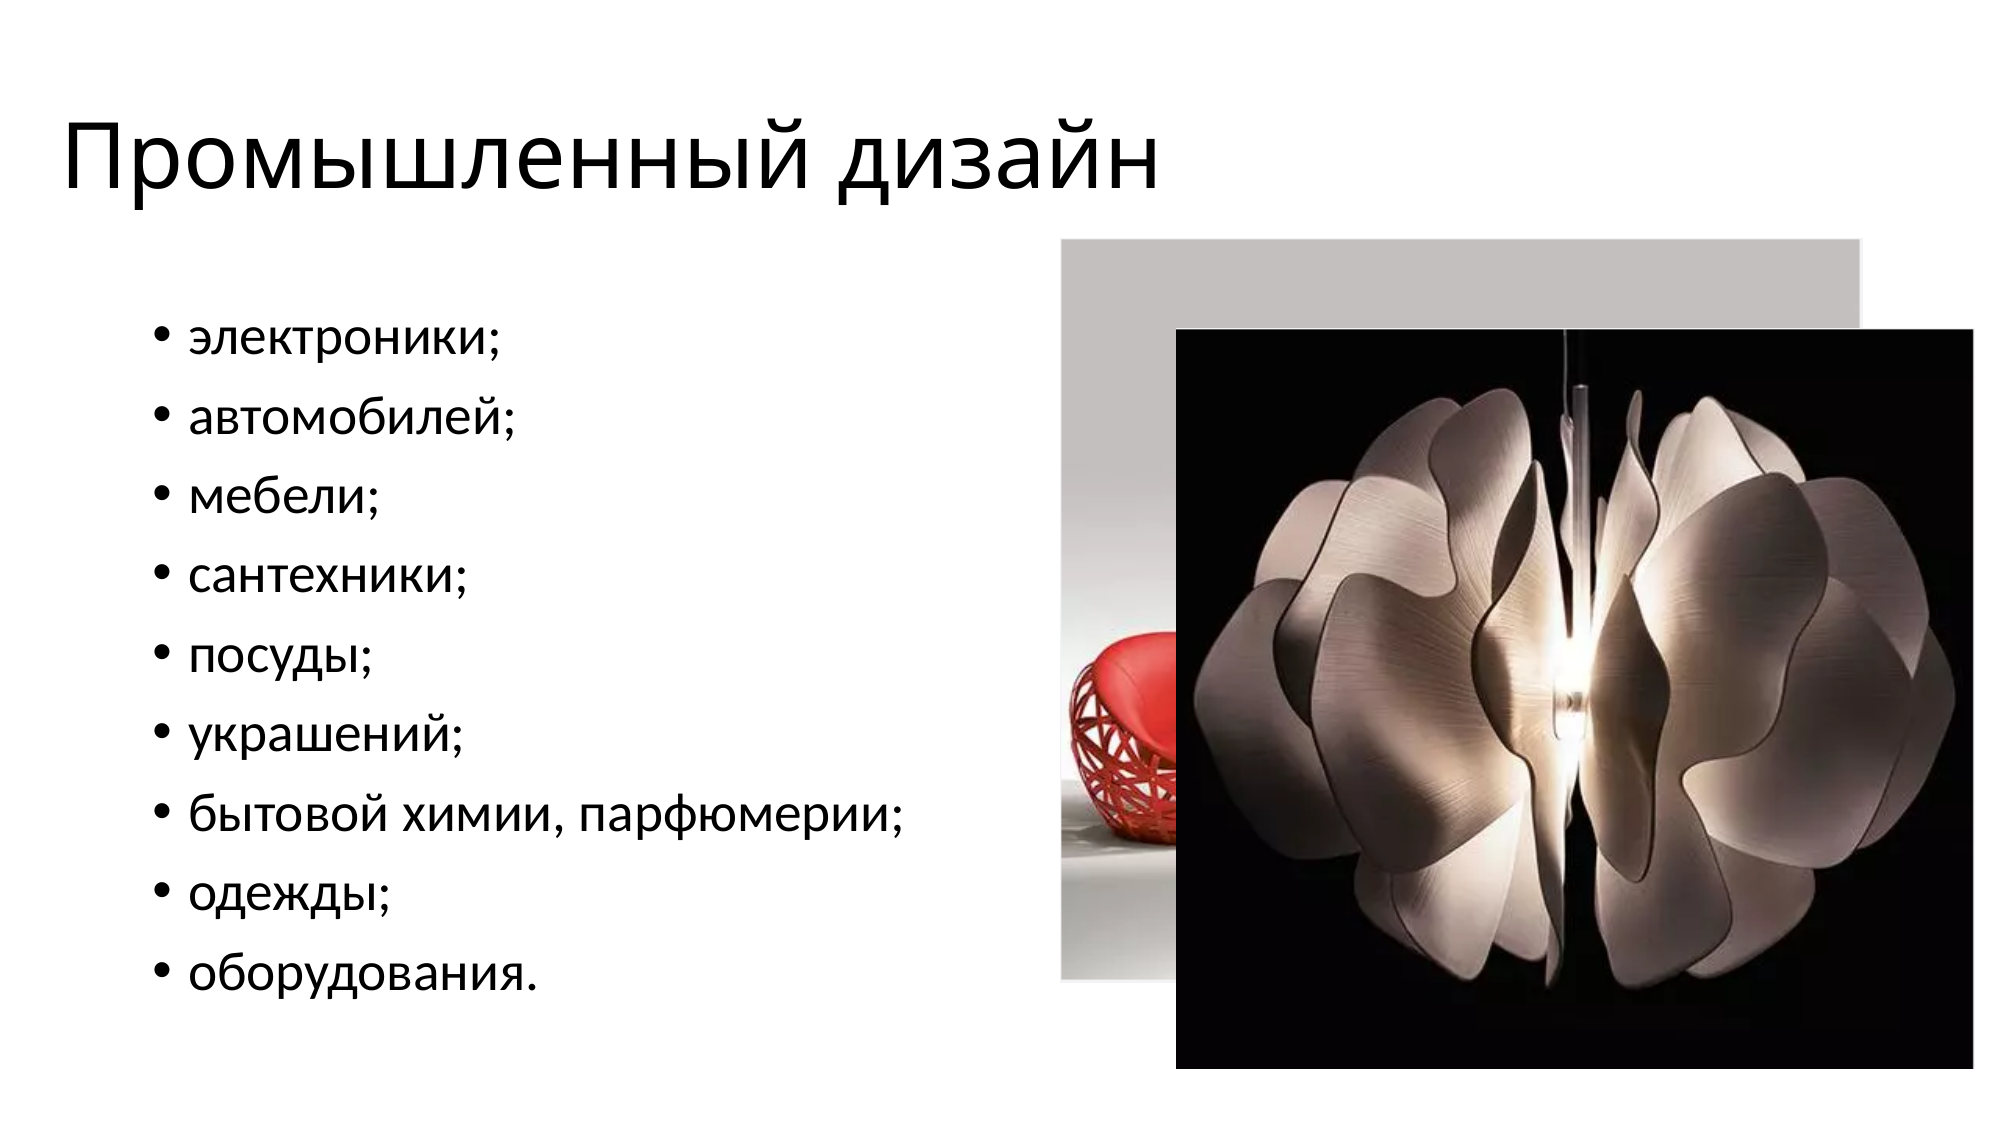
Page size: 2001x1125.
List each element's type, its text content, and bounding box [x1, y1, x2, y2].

title Промышленный дизайн [45, 50, 1771, 268]
picture [1060, 238, 1975, 1069]
list электроники; автомобилей; мебели; сантехники; посуды; украшений; бытовой химии, парфюмерии; одежды; оборудования. [137, 299, 1176, 1014]
